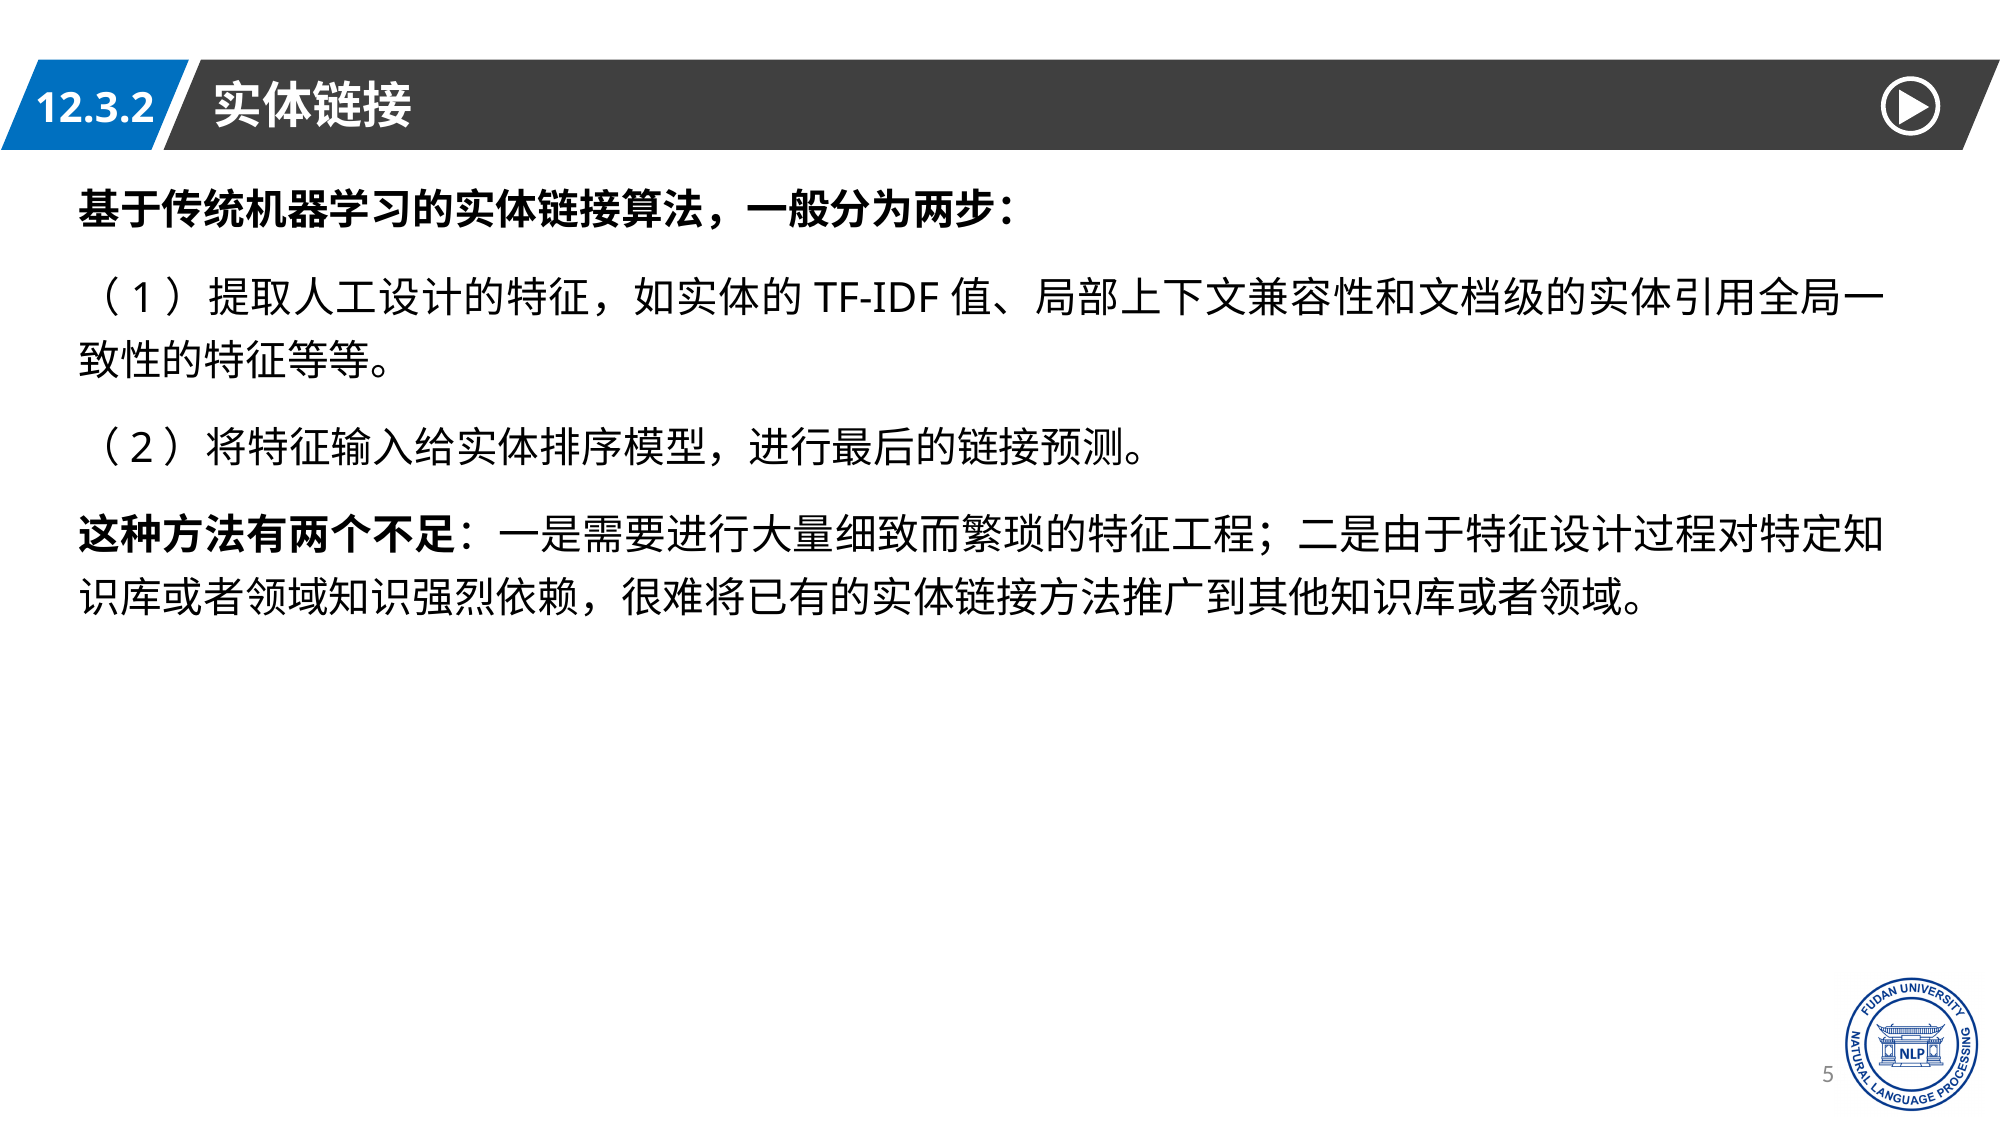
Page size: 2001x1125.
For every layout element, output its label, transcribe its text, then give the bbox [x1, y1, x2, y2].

text_box [163, 59, 2000, 150]
text_box [32, 59, 189, 89]
text_box [1, 121, 157, 150]
text_box 基于传统机器学习的实体链接算法，一般分为两步： （1）提取人工设计的特征，如实体的TF-IDF值、局部上下文兼容性和文档级的实体引用全局一致性的特征等等。 （2）将特征输入给实体排序模型，进行最后的链接预测。 这种方法有两个不足：一是需要进行大量细致而繁琐的特征工程；二是由于特征设计过程对特定知识库或者领域知识强烈依赖，很难将已有的实体链接方法推广到其他知识库或者领域。 [63, 163, 1900, 629]
text_box 12.3.2 [13, 73, 177, 138]
picture [1834, 972, 1985, 1117]
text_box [1883, 78, 1939, 134]
text_box 实体链接 [198, 66, 428, 142]
slide_number 55 [1412, 1042, 1863, 1103]
